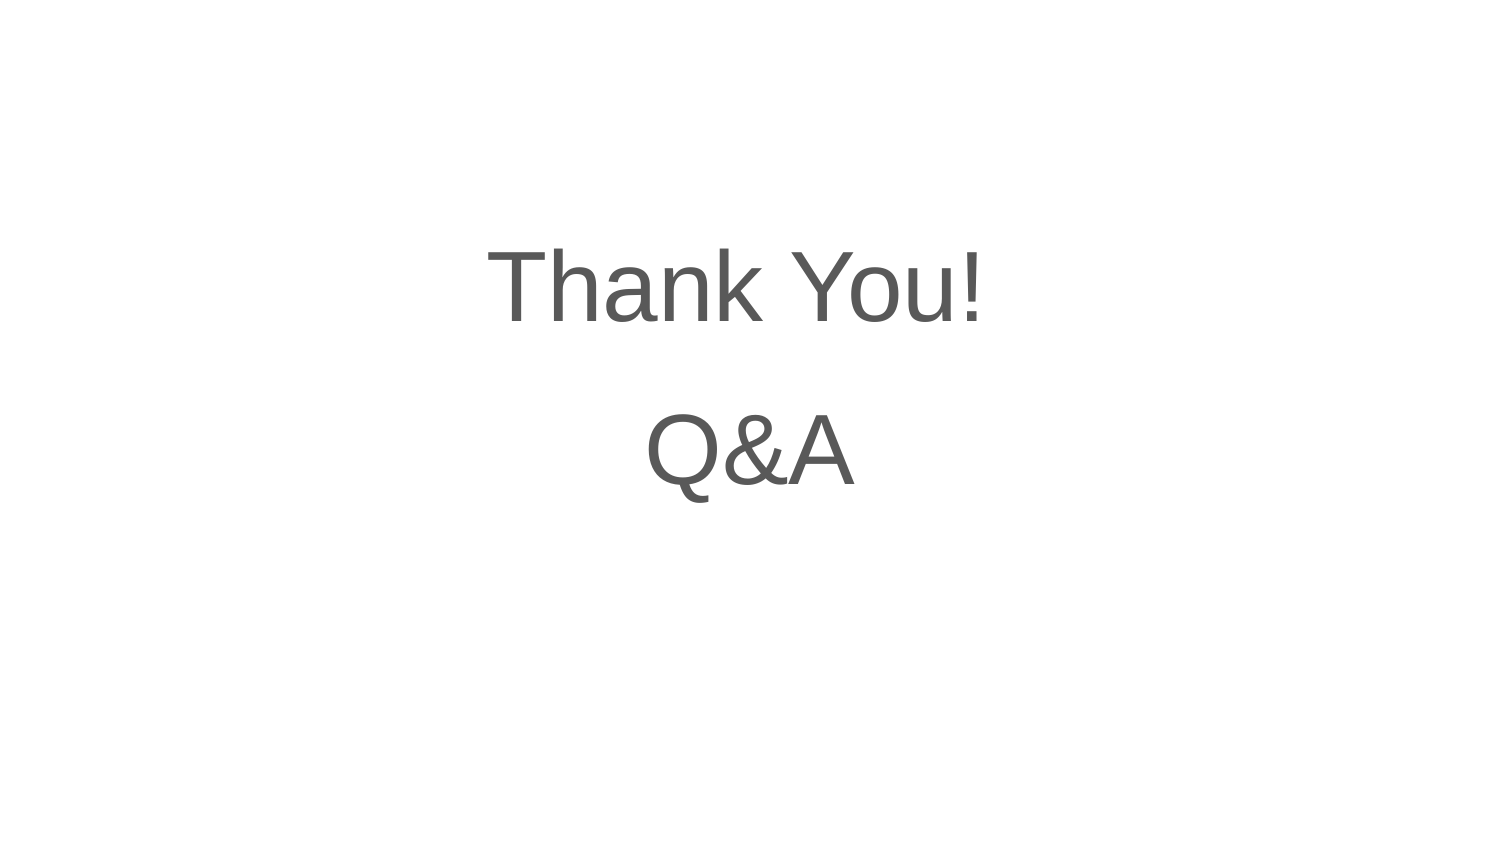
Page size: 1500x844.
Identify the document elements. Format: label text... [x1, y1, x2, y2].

list Thank You! Q&A [51, 189, 1449, 750]
